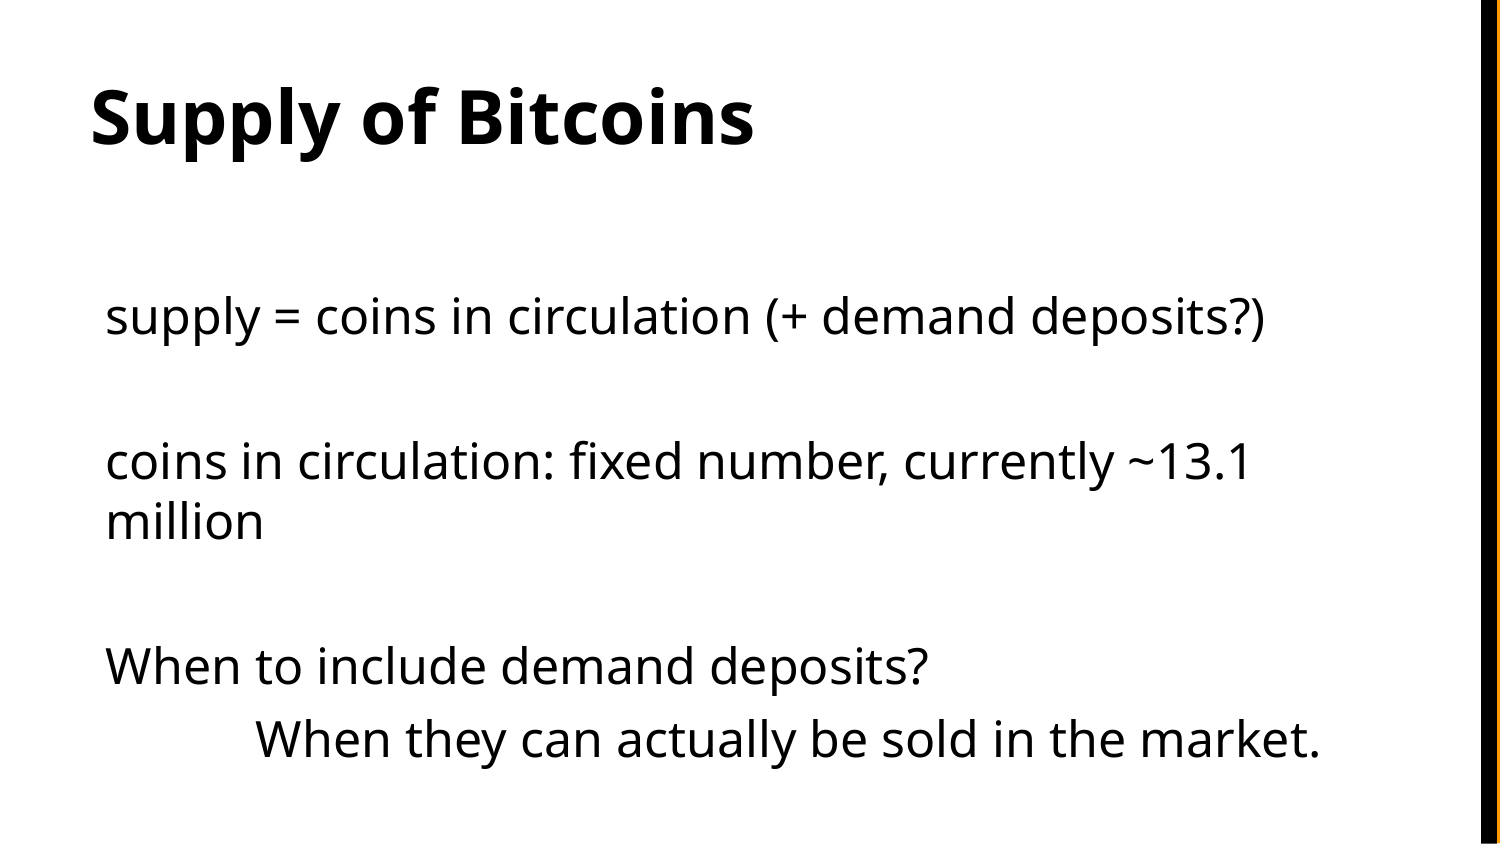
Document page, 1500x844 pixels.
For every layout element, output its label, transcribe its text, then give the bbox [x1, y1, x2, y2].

title Supply of Bitcoins [75, 33, 1425, 175]
list supply = coins in circulation (+ demand deposits?) coins in circulation: fixed number, currently ~13.1 million When to include demand deposits? When they can actually be sold in the market. [90, 196, 1441, 808]
